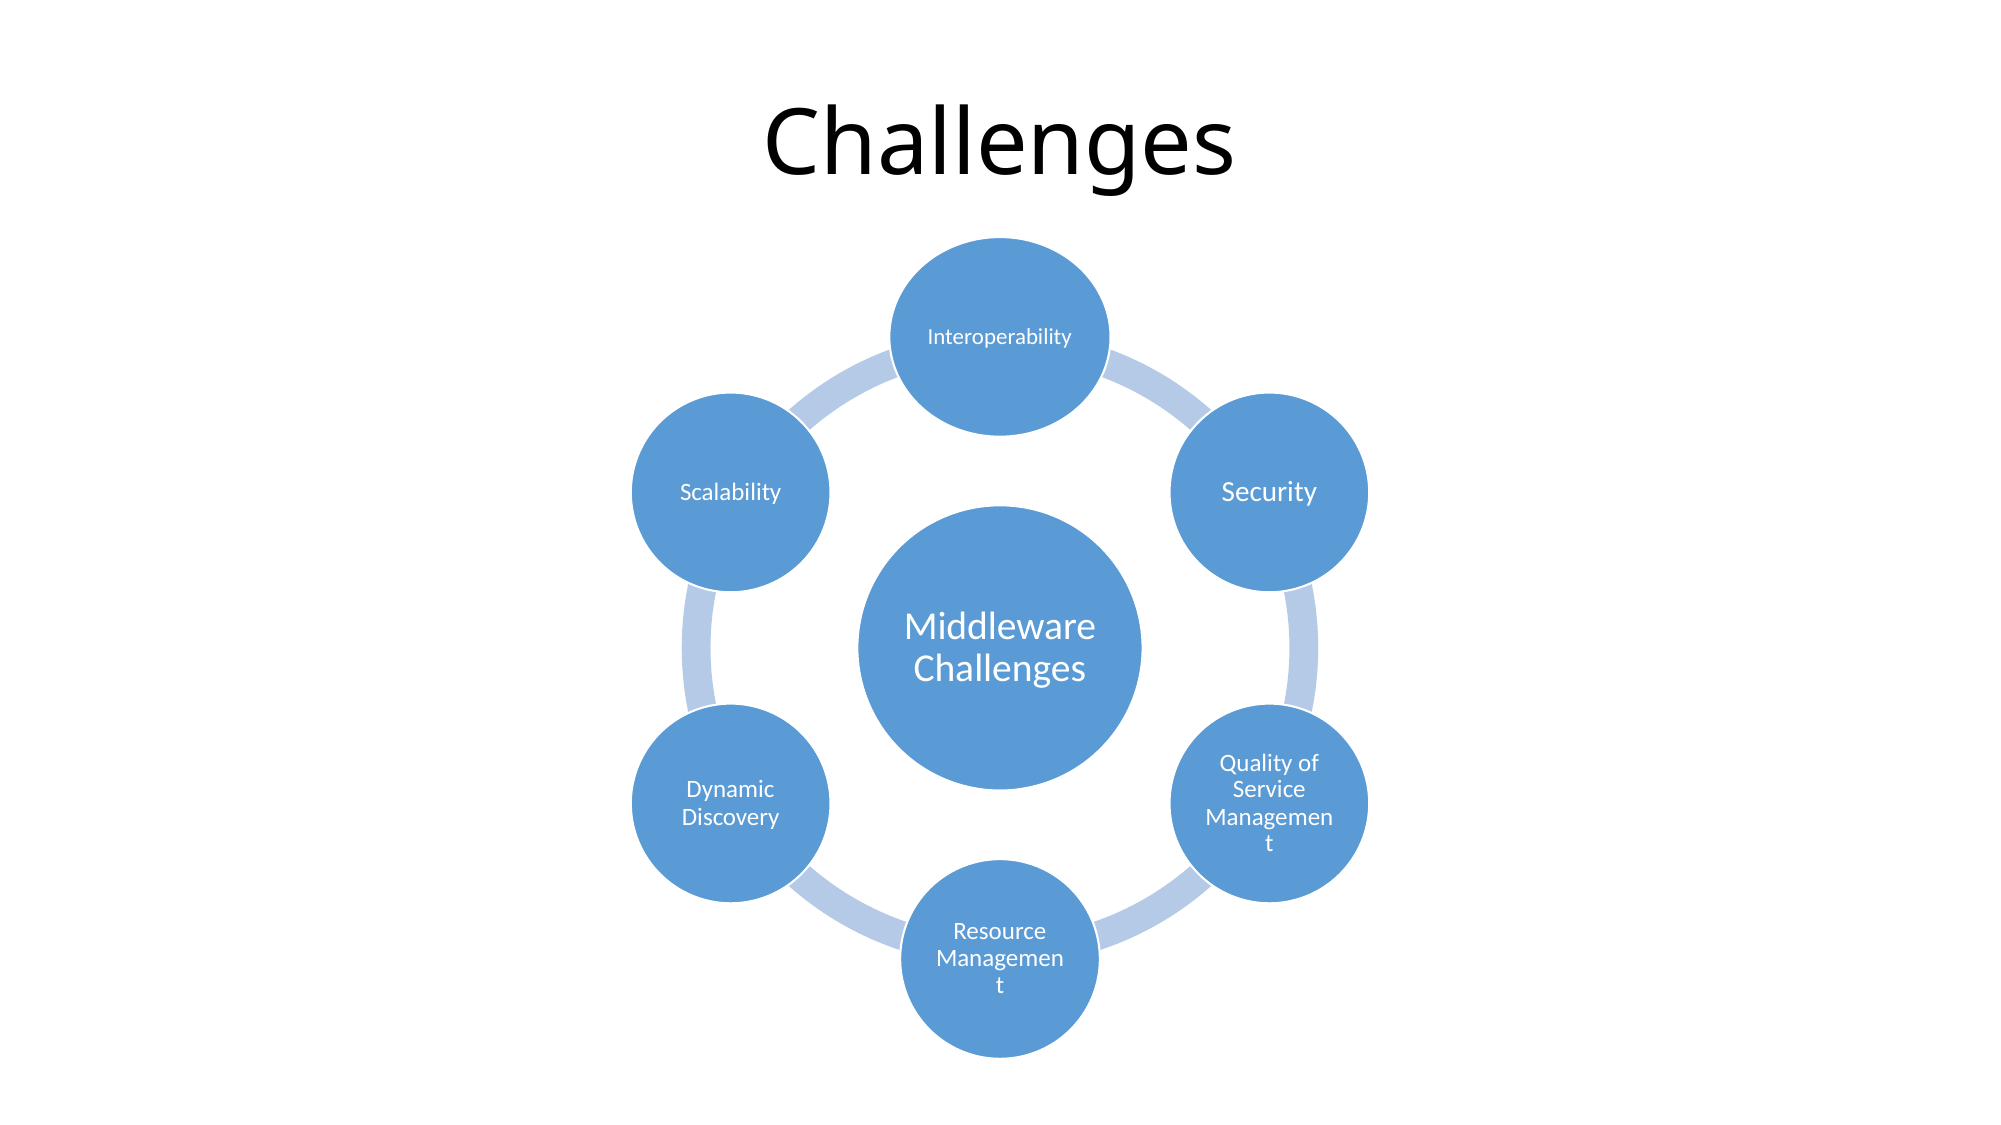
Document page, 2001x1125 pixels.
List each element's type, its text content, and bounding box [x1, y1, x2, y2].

title Challenges [137, 36, 1863, 254]
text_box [488, 236, 1512, 1060]
